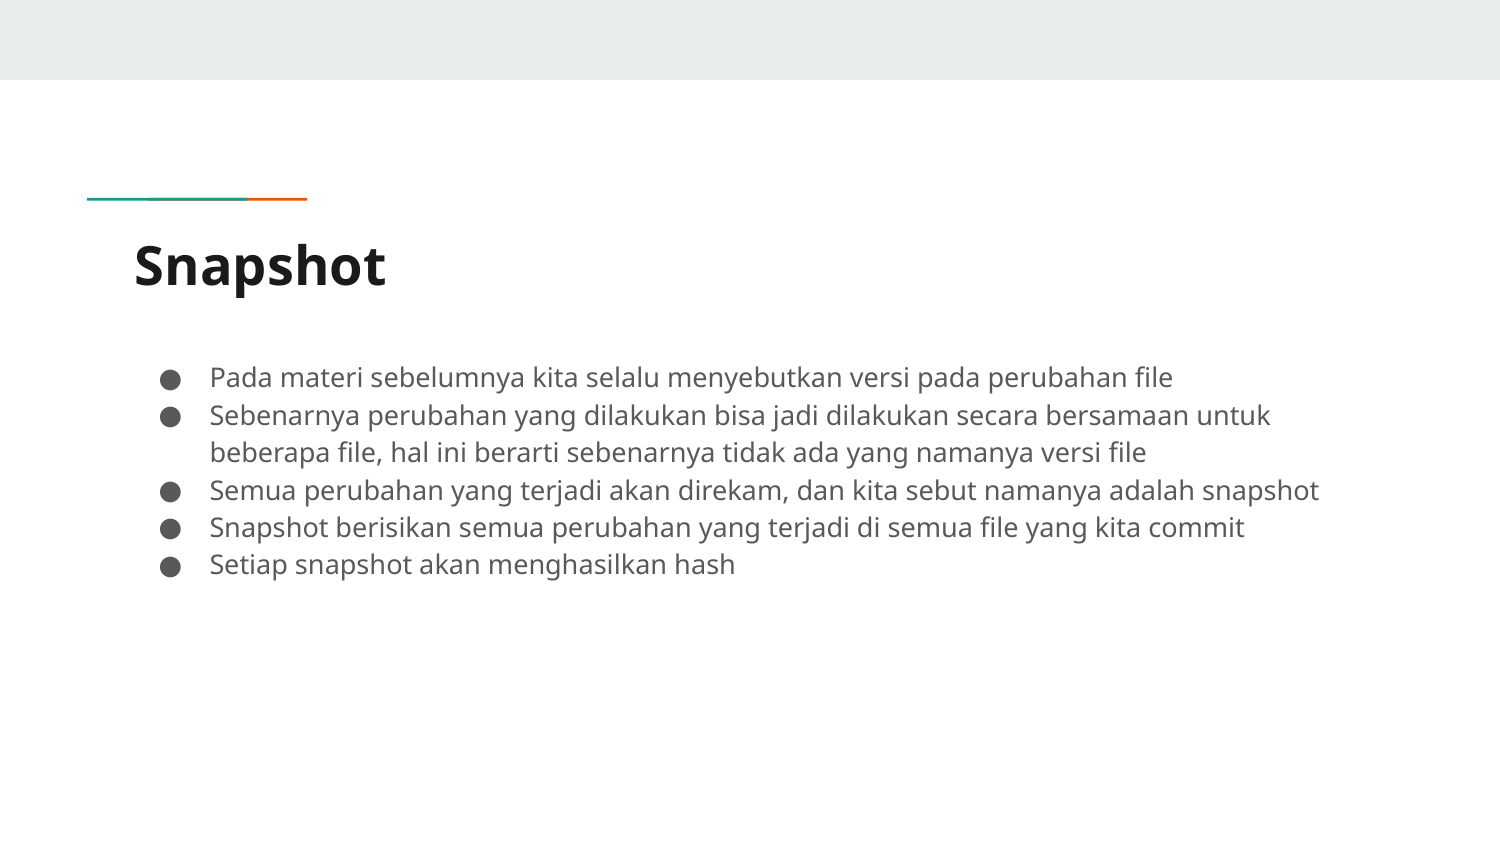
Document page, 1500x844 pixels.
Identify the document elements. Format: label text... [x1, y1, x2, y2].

title Snapshot [119, 216, 1381, 305]
list Pada materi sebelumnya kita selalu menyebutkan versi pada perubahan file Sebenarnya perubahan yang dilakukan bisa jadi dilakukan secara bersamaan untuk beberapa file, hal ini berarti sebenarnya tidak ada yang namanya versi file Semua perubahan yang terjadi akan direkam, dan kita sebut namanya adalah snapshot Snapshot berisikan semua perubahan yang terjadi di semua file yang kita commit Setiap snapshot akan menghasilkan hash [119, 341, 1381, 712]
